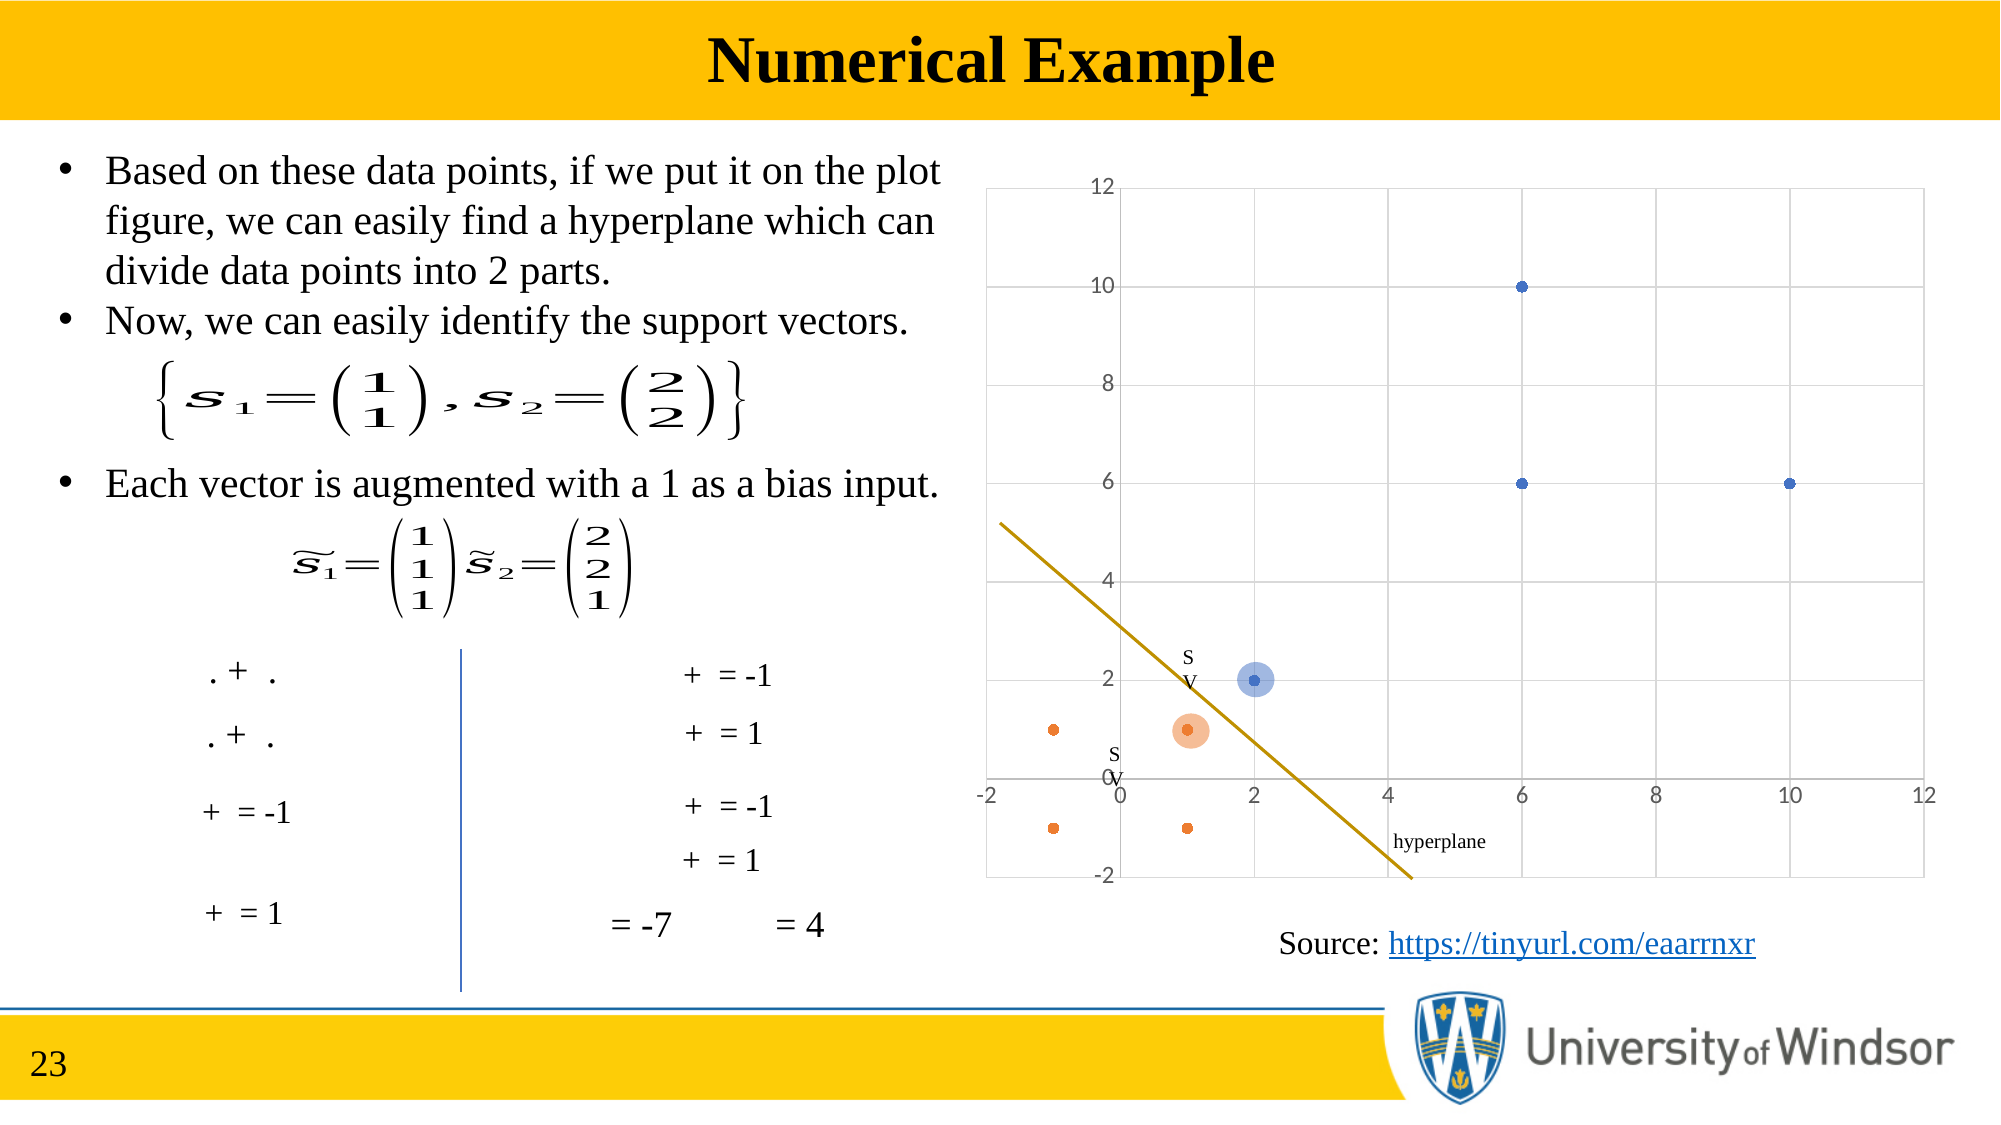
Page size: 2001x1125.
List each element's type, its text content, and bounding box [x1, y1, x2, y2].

picture [0, 974, 2000, 1125]
text_box 23 [15, 1031, 465, 1092]
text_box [999, 522, 1413, 879]
text_box Based on these data points, if we put it on the plot figure, we can easily find a hyperplane which can divide data points into 2 parts. Now, we can easily identify the support vectors. [43, 135, 957, 351]
text_box Numerical Example [0, 0, 2000, 121]
chart [956, 160, 1957, 905]
text_box Source: https://tinyurl.com/eaarrnxr [1263, 914, 1799, 969]
text_box Each vector is augmented with a 1 as a bias input. [43, 448, 956, 514]
